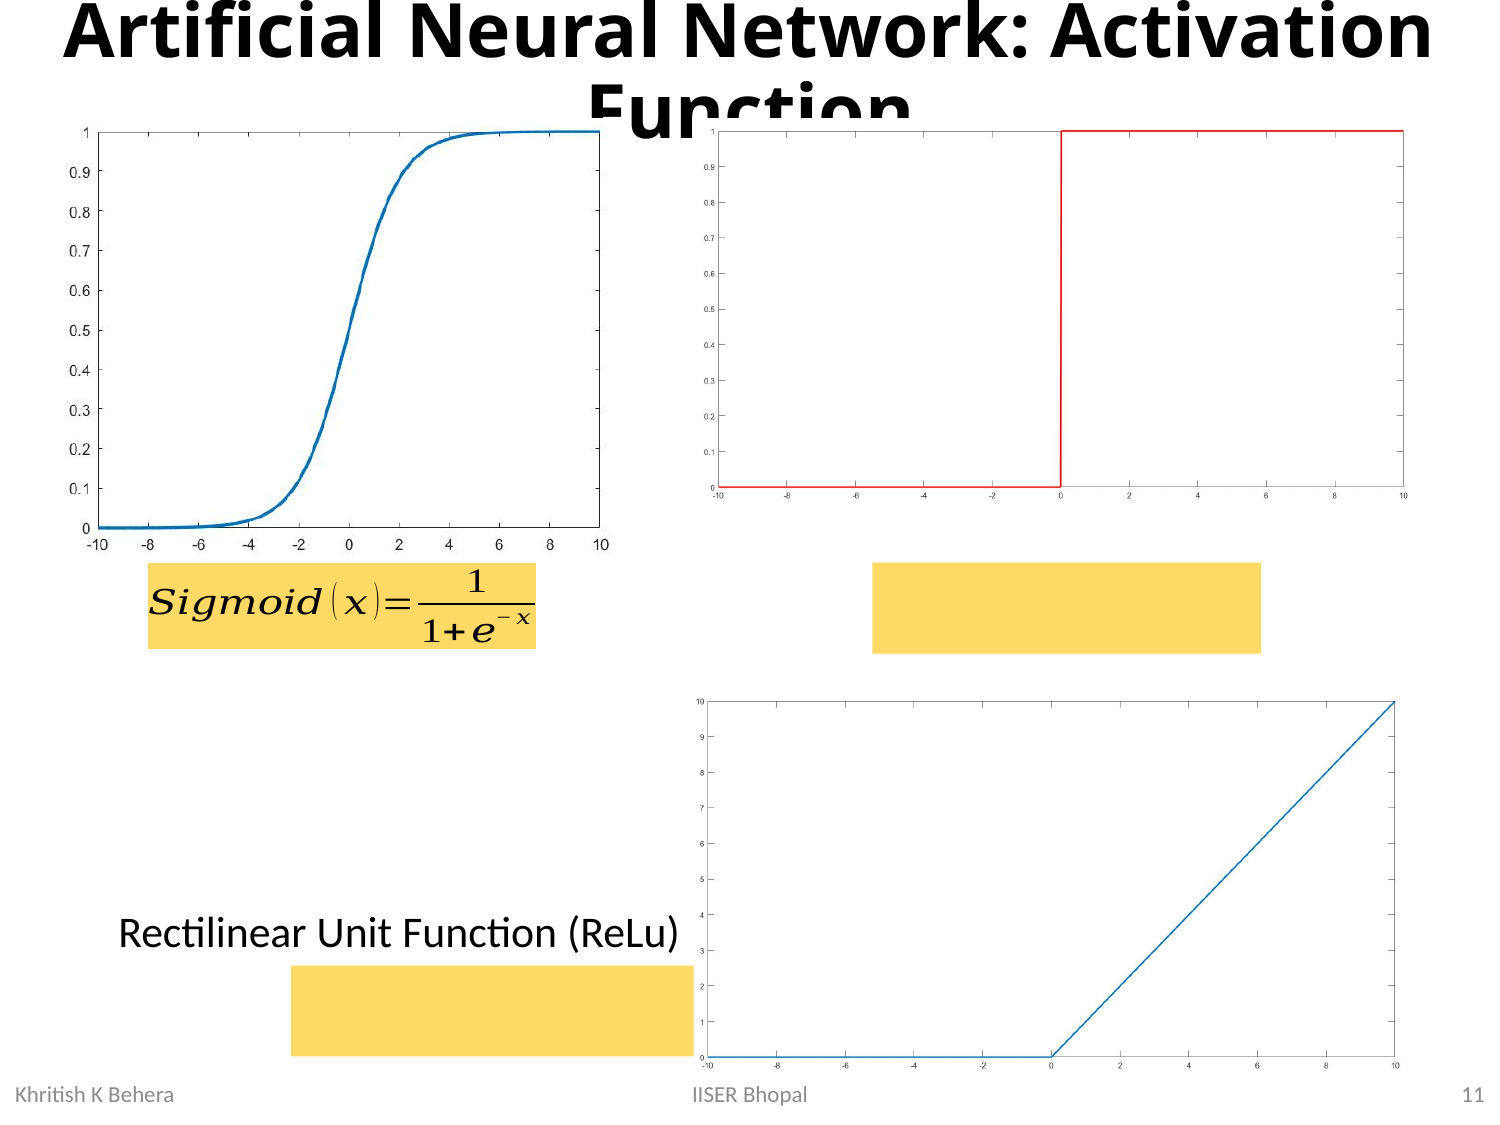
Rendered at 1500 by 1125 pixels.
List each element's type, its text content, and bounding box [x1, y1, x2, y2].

picture [63, 118, 612, 563]
text_box Rectilinear Unit Function (ReLu) [88, 888, 693, 971]
picture [693, 118, 1412, 511]
footer IISER Bhopal [496, 1063, 1004, 1124]
slide_number 11 [1162, 1063, 1500, 1124]
picture [693, 685, 1412, 1077]
title Artificial Neural Network: Activation Function [0, 1, 1500, 146]
slide_number Khritish K Behera [0, 1063, 338, 1124]
